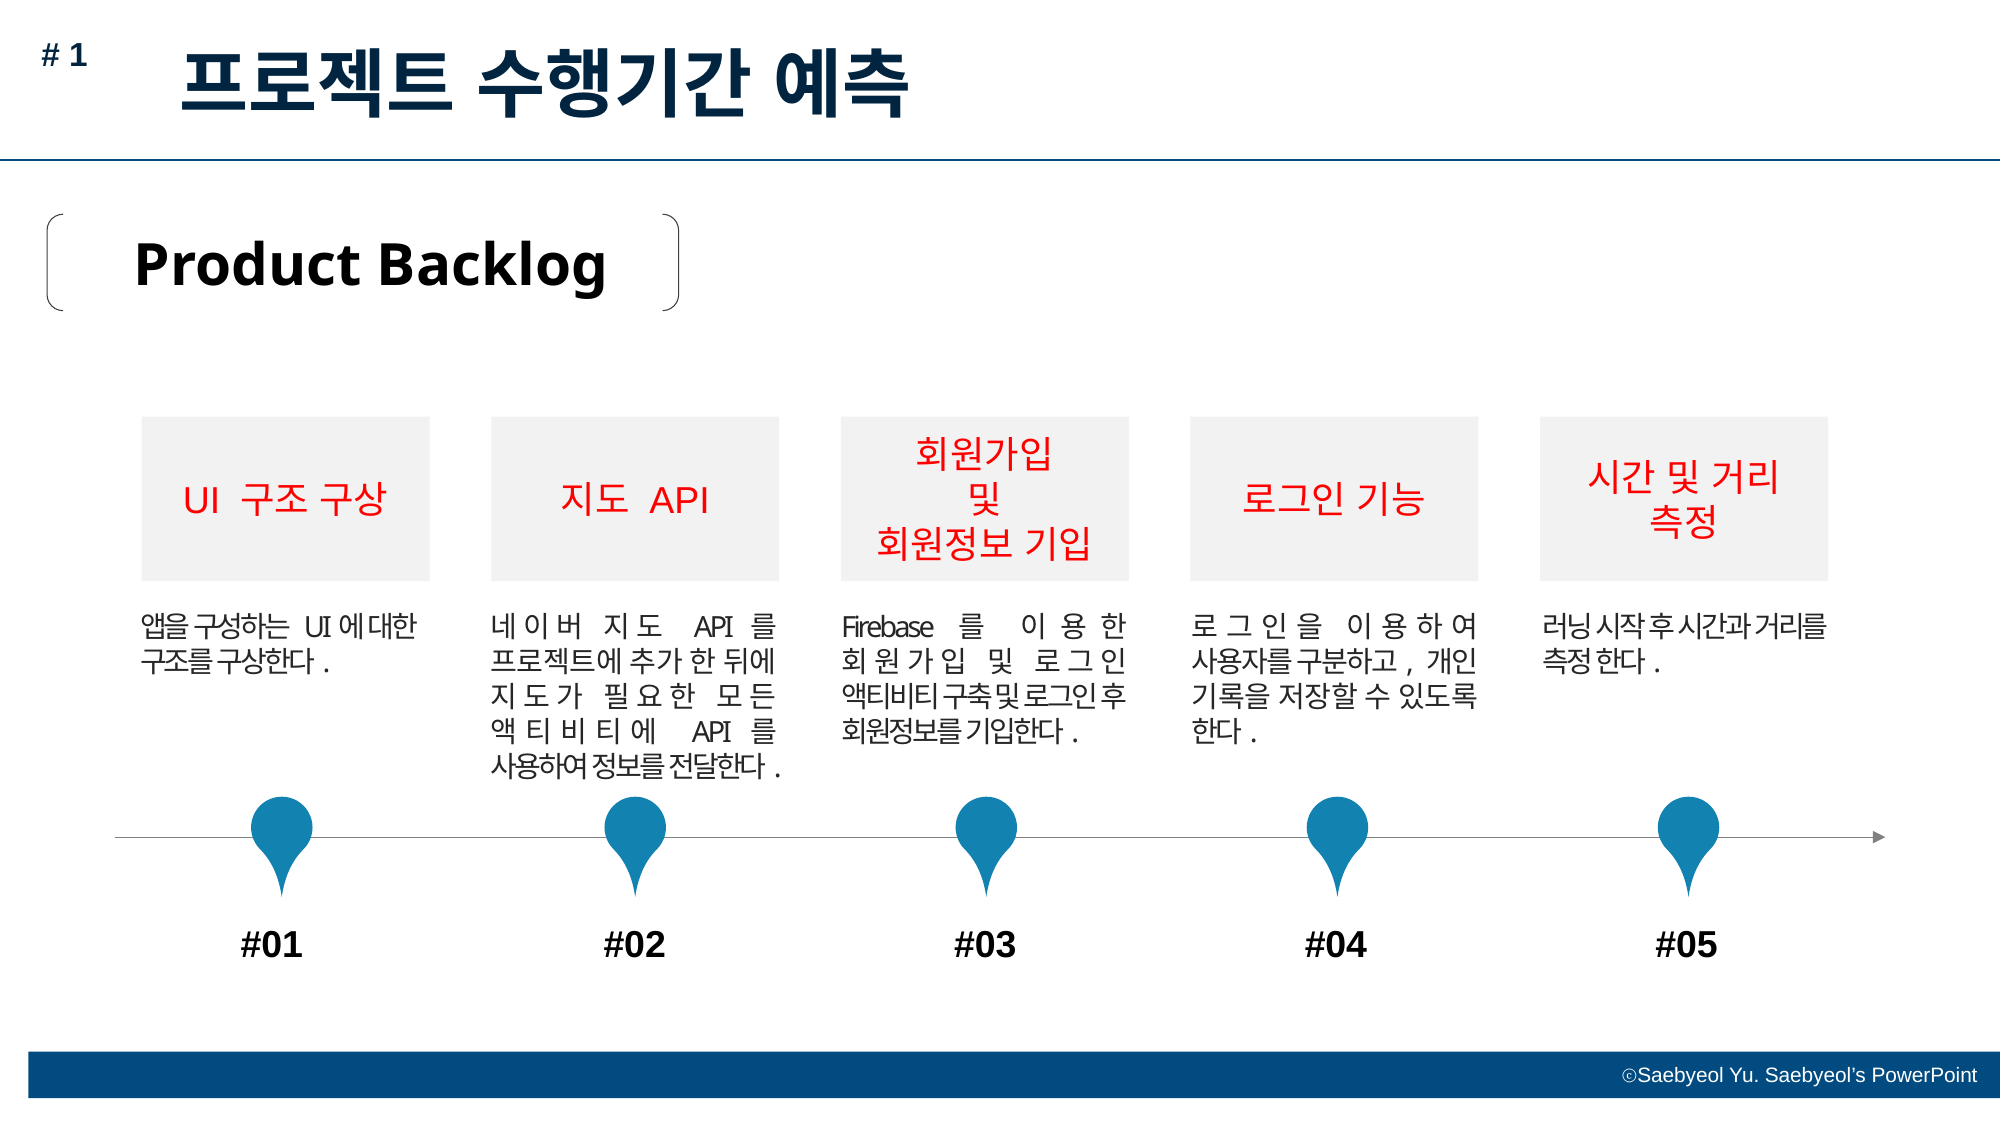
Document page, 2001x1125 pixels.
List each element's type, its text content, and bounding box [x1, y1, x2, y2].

text_box [46, 213, 680, 312]
text_box 네이버 지도 API를 프로젝트에 추가 한 뒤에 지도가 필요한 모든 액티비티에 API를 사용하여 정보를 전달한다. [475, 600, 789, 791]
text_box 시간 및 거리 측정 [1539, 416, 1829, 582]
text_box 회원가입 및 회원정보 기입 [840, 416, 1130, 582]
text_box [1205, 796, 1467, 974]
text_box 로그인 기능 [1189, 416, 1479, 582]
text_box UI 구조 구상 [141, 416, 431, 582]
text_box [854, 796, 1116, 974]
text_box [141, 796, 403, 974]
text_box 앱을 구성하는 UI에 대한 구조를 구상한다. [125, 600, 439, 686]
text_box Product Backlog [118, 219, 623, 305]
text_box 지도 API [490, 416, 780, 582]
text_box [504, 796, 765, 974]
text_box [1556, 796, 1817, 974]
text_box 프로젝트 수행기간 예측 [164, 28, 1029, 134]
text_box 로그인을 이용하여 사용자를 구분하고, 개인 기록을 저장할 수 있도록 한다. [1177, 600, 1490, 756]
text_box Firebase를 이용한 회원가입 및 로그인 액티비티 구축 및 로그인 후 회원정보를 기입한다. [826, 600, 1140, 756]
text_box 러닝 시작 후 시간과 거리를 측정 한다. [1527, 600, 1841, 686]
text_box # 1 [26, 26, 165, 81]
